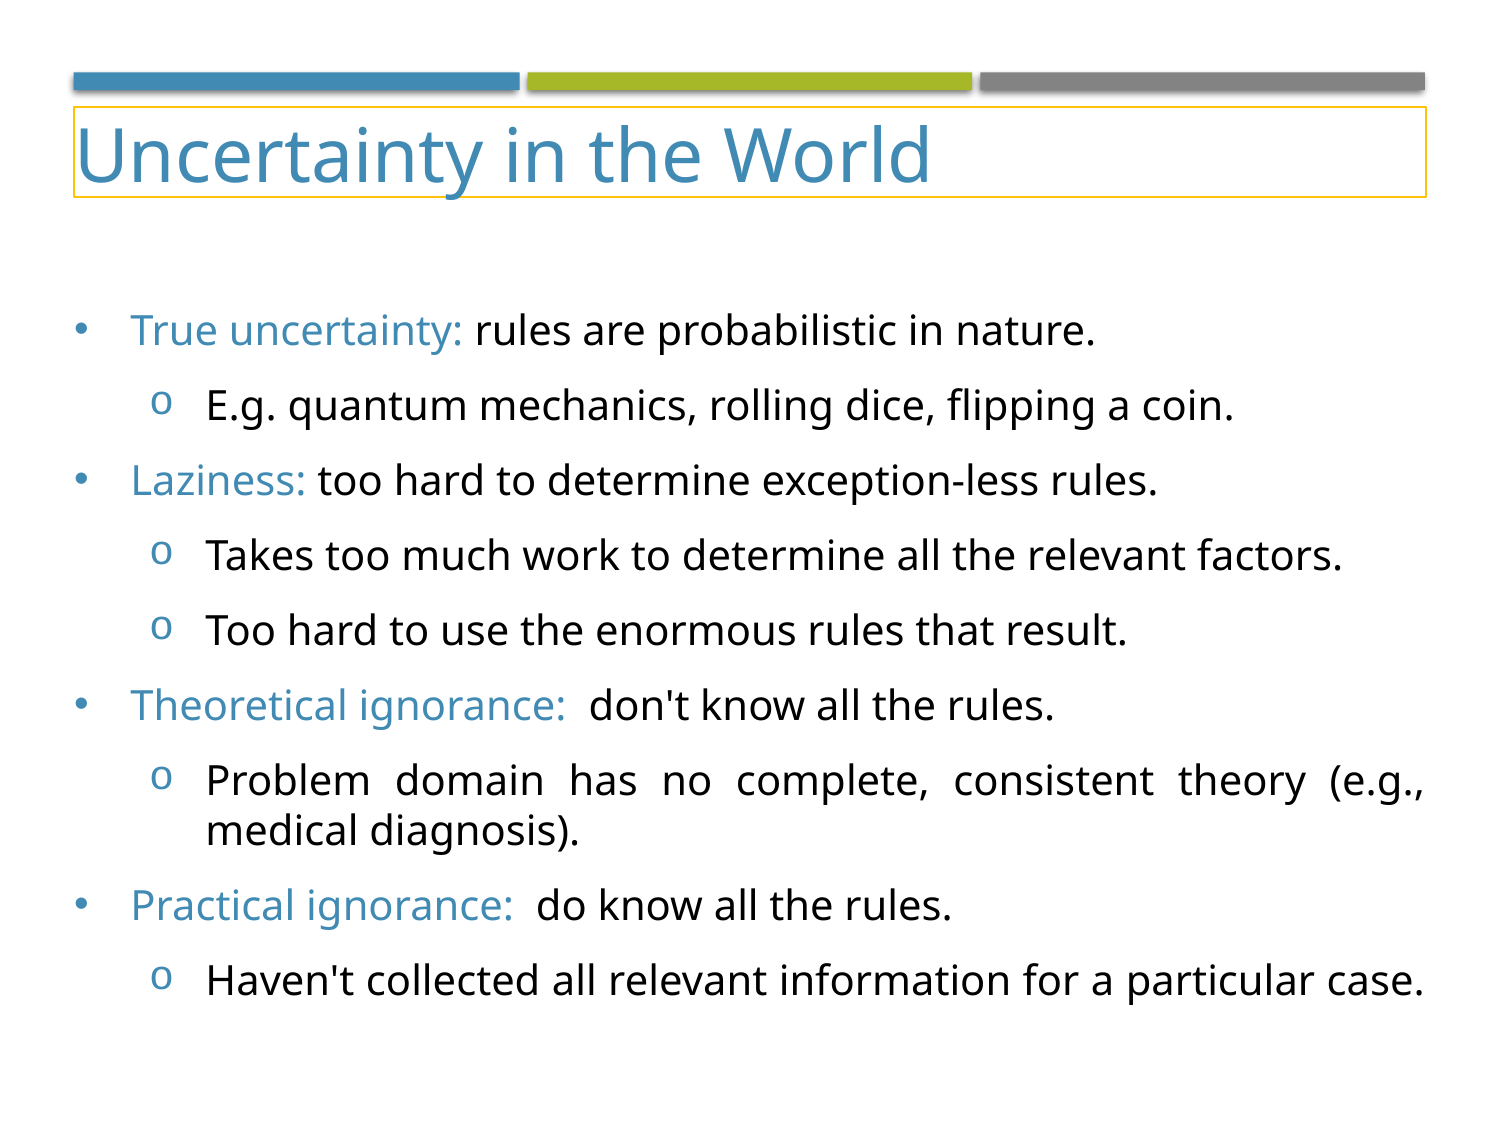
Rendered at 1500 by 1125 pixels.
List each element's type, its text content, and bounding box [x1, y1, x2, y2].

text_box True uncertainty: rules are probabilistic in nature. E.g. quantum mechanics, rolling dice, flipping a coin. Laziness: too hard to determine exception-less rules. Takes too much work to determine all the relevant factors. Too hard to use the enormous rules that result. Theoretical ignorance: don't know all the rules. Problem domain has no complete, consistent theory (e.g., medical diagnosis). Practical ignorance: do know all the rules. Haven't collected all relevant information for a particular case. [74, 303, 1426, 1004]
text_box Uncertainty in the World [74, 106, 1426, 198]
